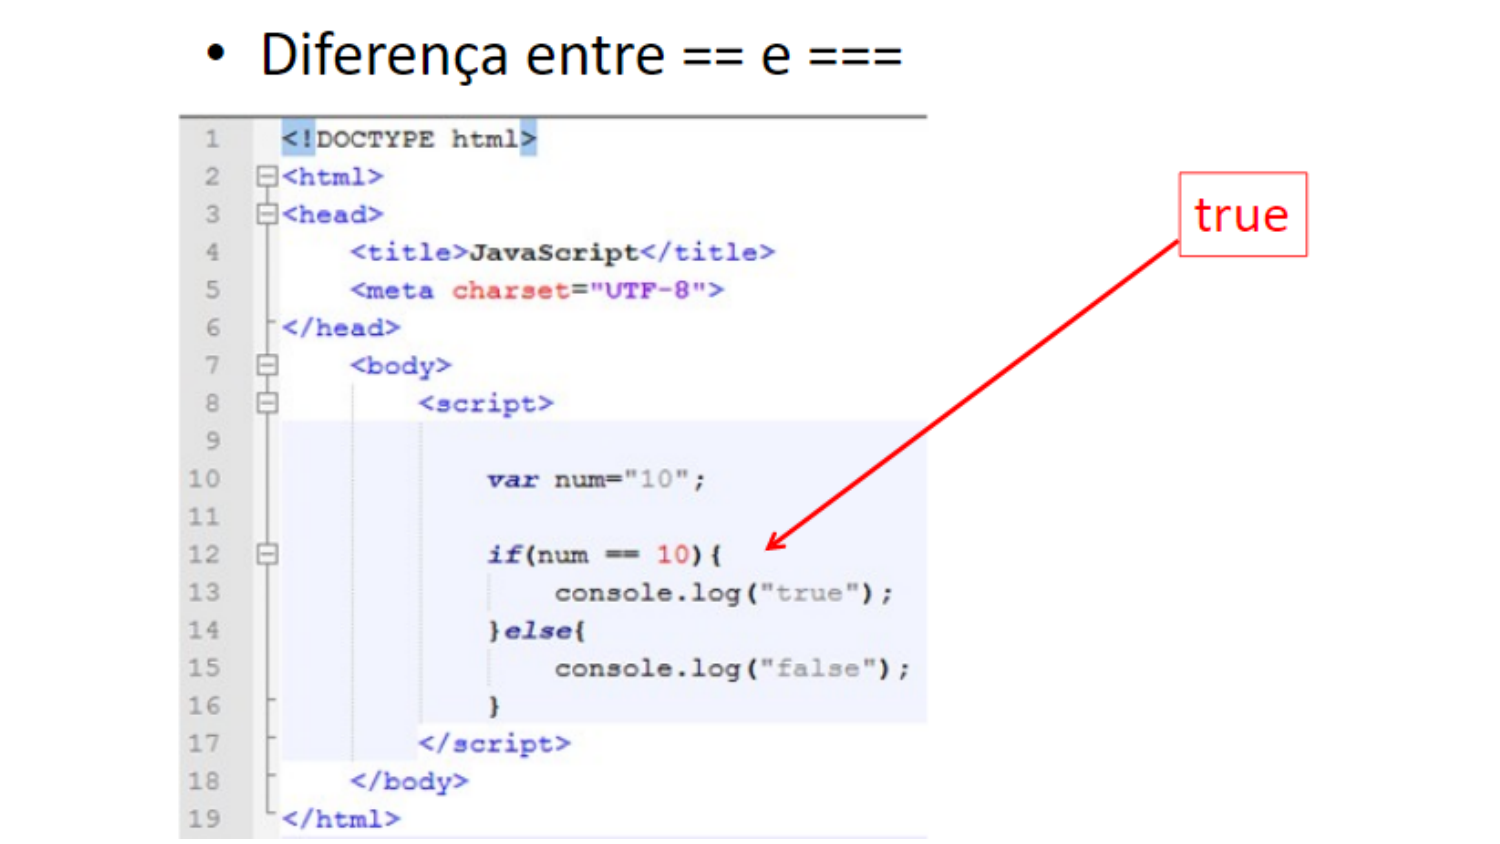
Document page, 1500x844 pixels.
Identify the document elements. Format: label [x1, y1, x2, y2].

picture [137, 4, 1346, 840]
